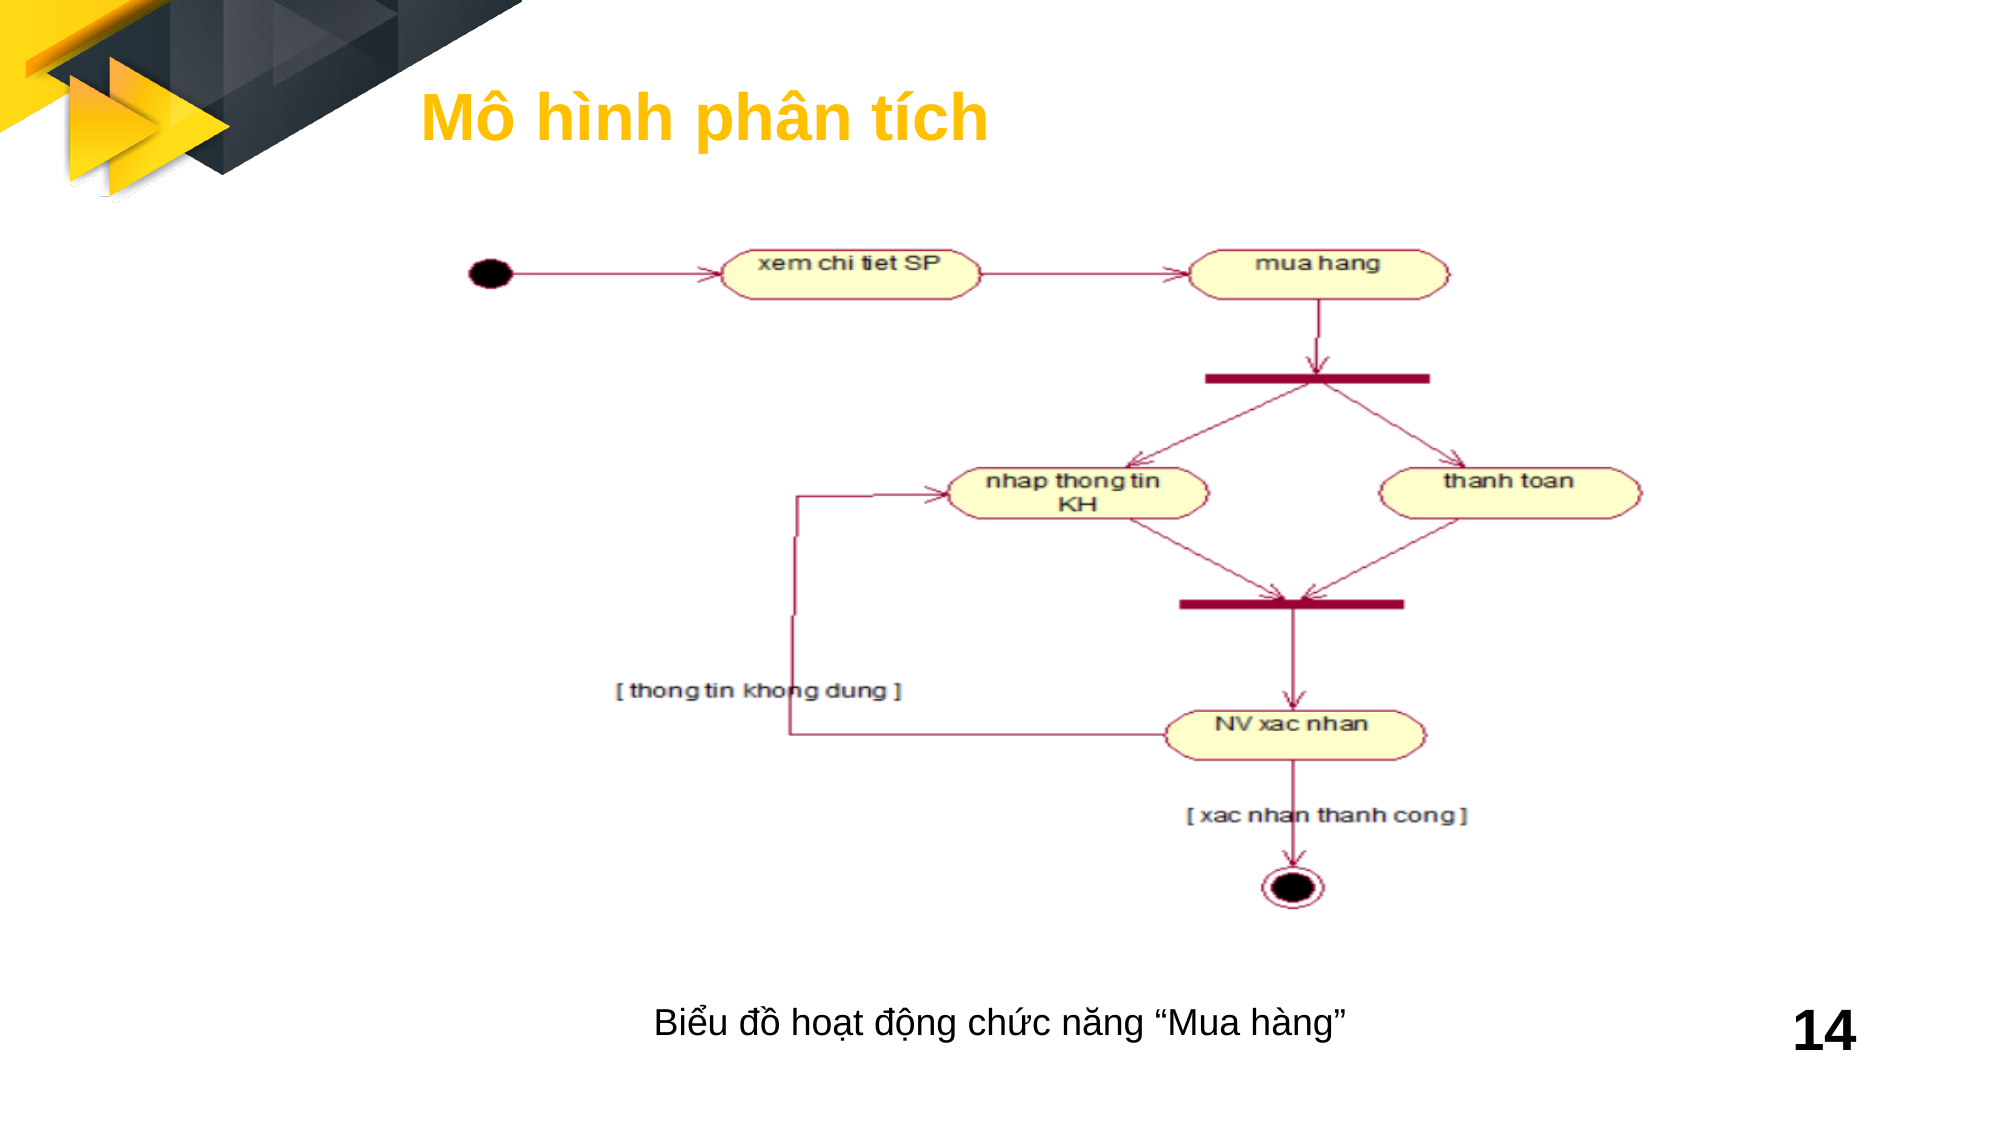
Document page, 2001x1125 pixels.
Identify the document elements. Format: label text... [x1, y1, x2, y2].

text_box Mô hình phân tích [522, 74, 1359, 155]
text_box 14 [1650, 992, 2000, 1053]
text_box Biểu đồ hoạt động chức năng “Mua hàng” [638, 991, 1361, 1050]
picture [0, 0, 1840, 991]
